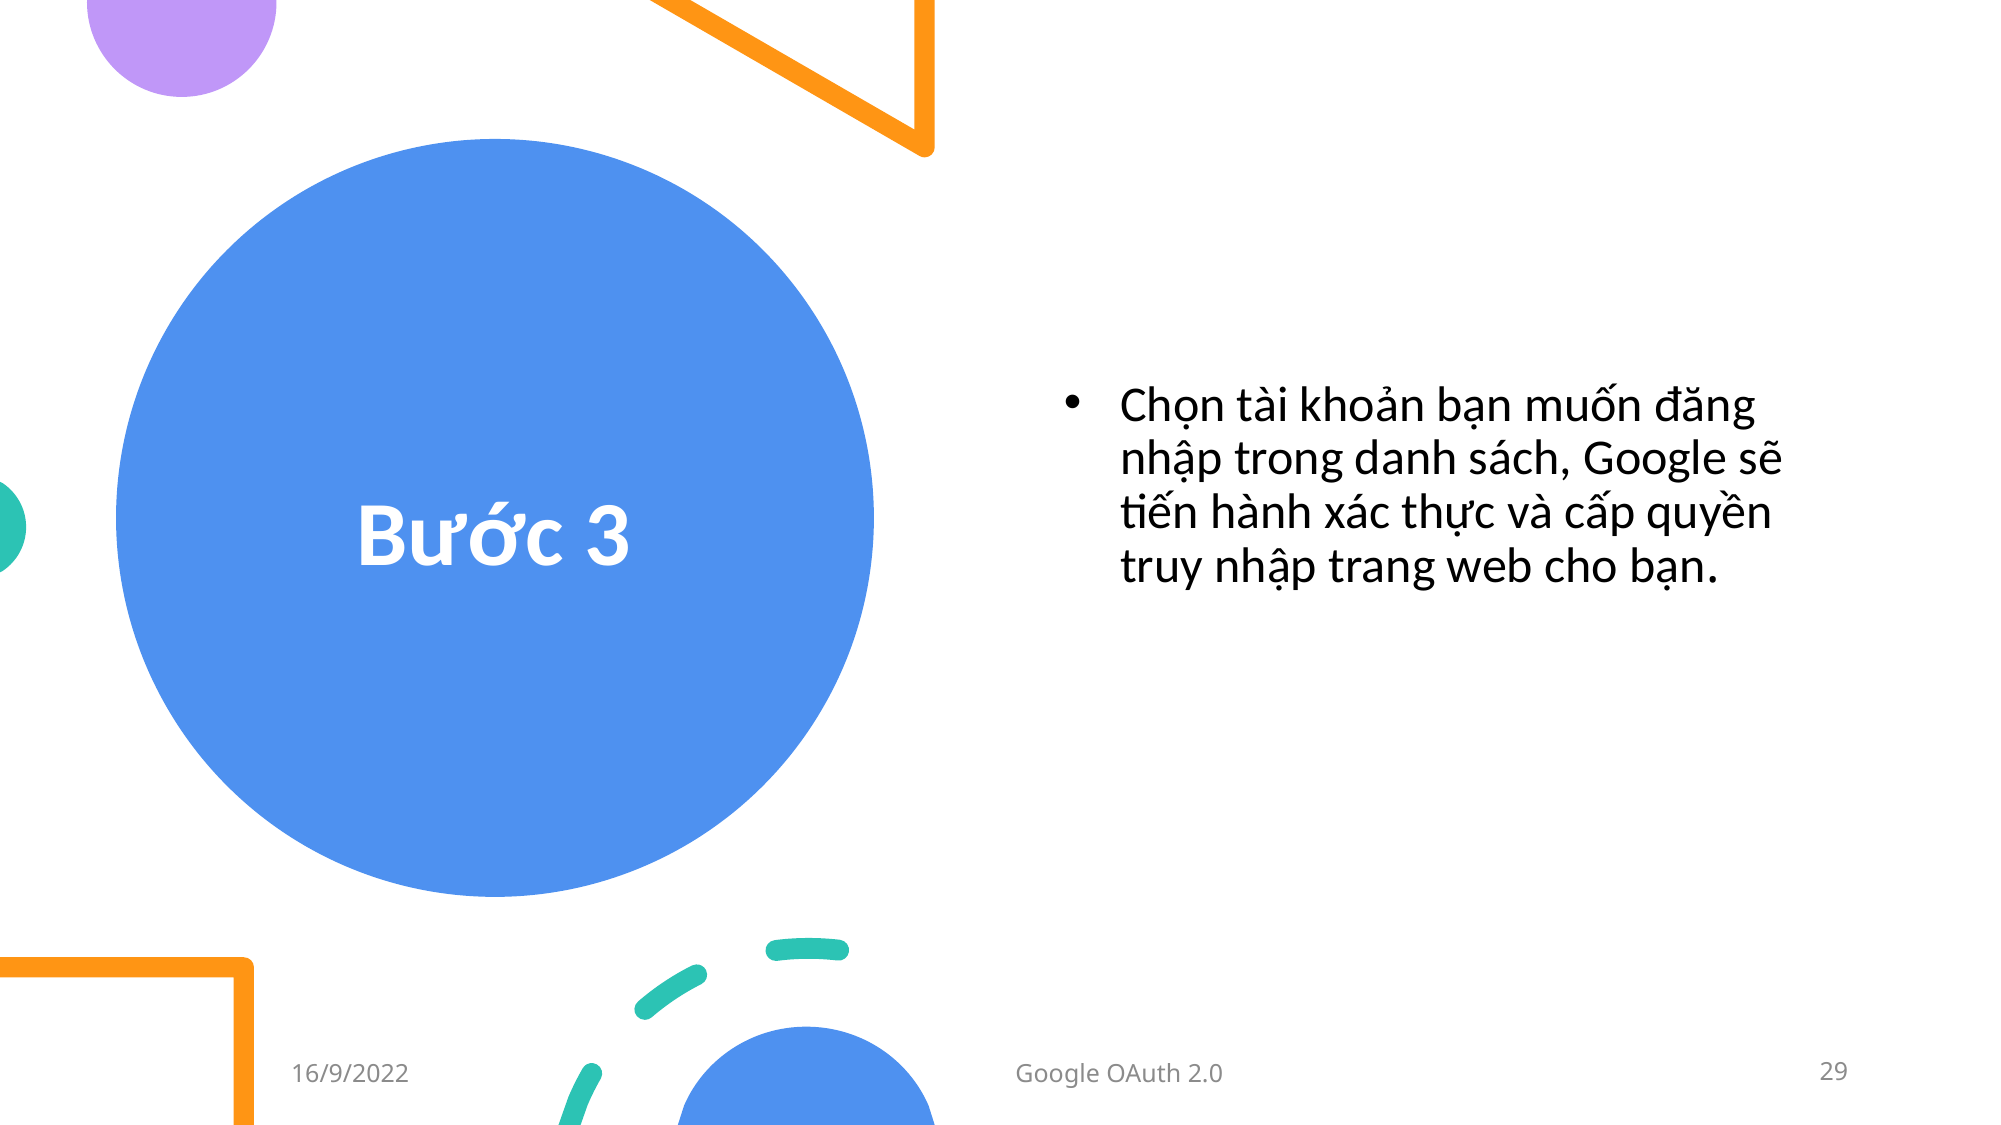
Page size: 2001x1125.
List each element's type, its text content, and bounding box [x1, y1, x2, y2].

list Chọn tài khoản bạn muốn đăng nhập trong danh sách, Google sẽ tiến hành xác thực và cấp quyền truy nhập trang web cho bạn. [1048, 370, 1822, 755]
slide_number 29 [1723, 1042, 1863, 1103]
footer Google OAuth 2.0 [1000, 1042, 1676, 1103]
title Bước 3 [228, 202, 759, 870]
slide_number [276, 1042, 530, 1103]
